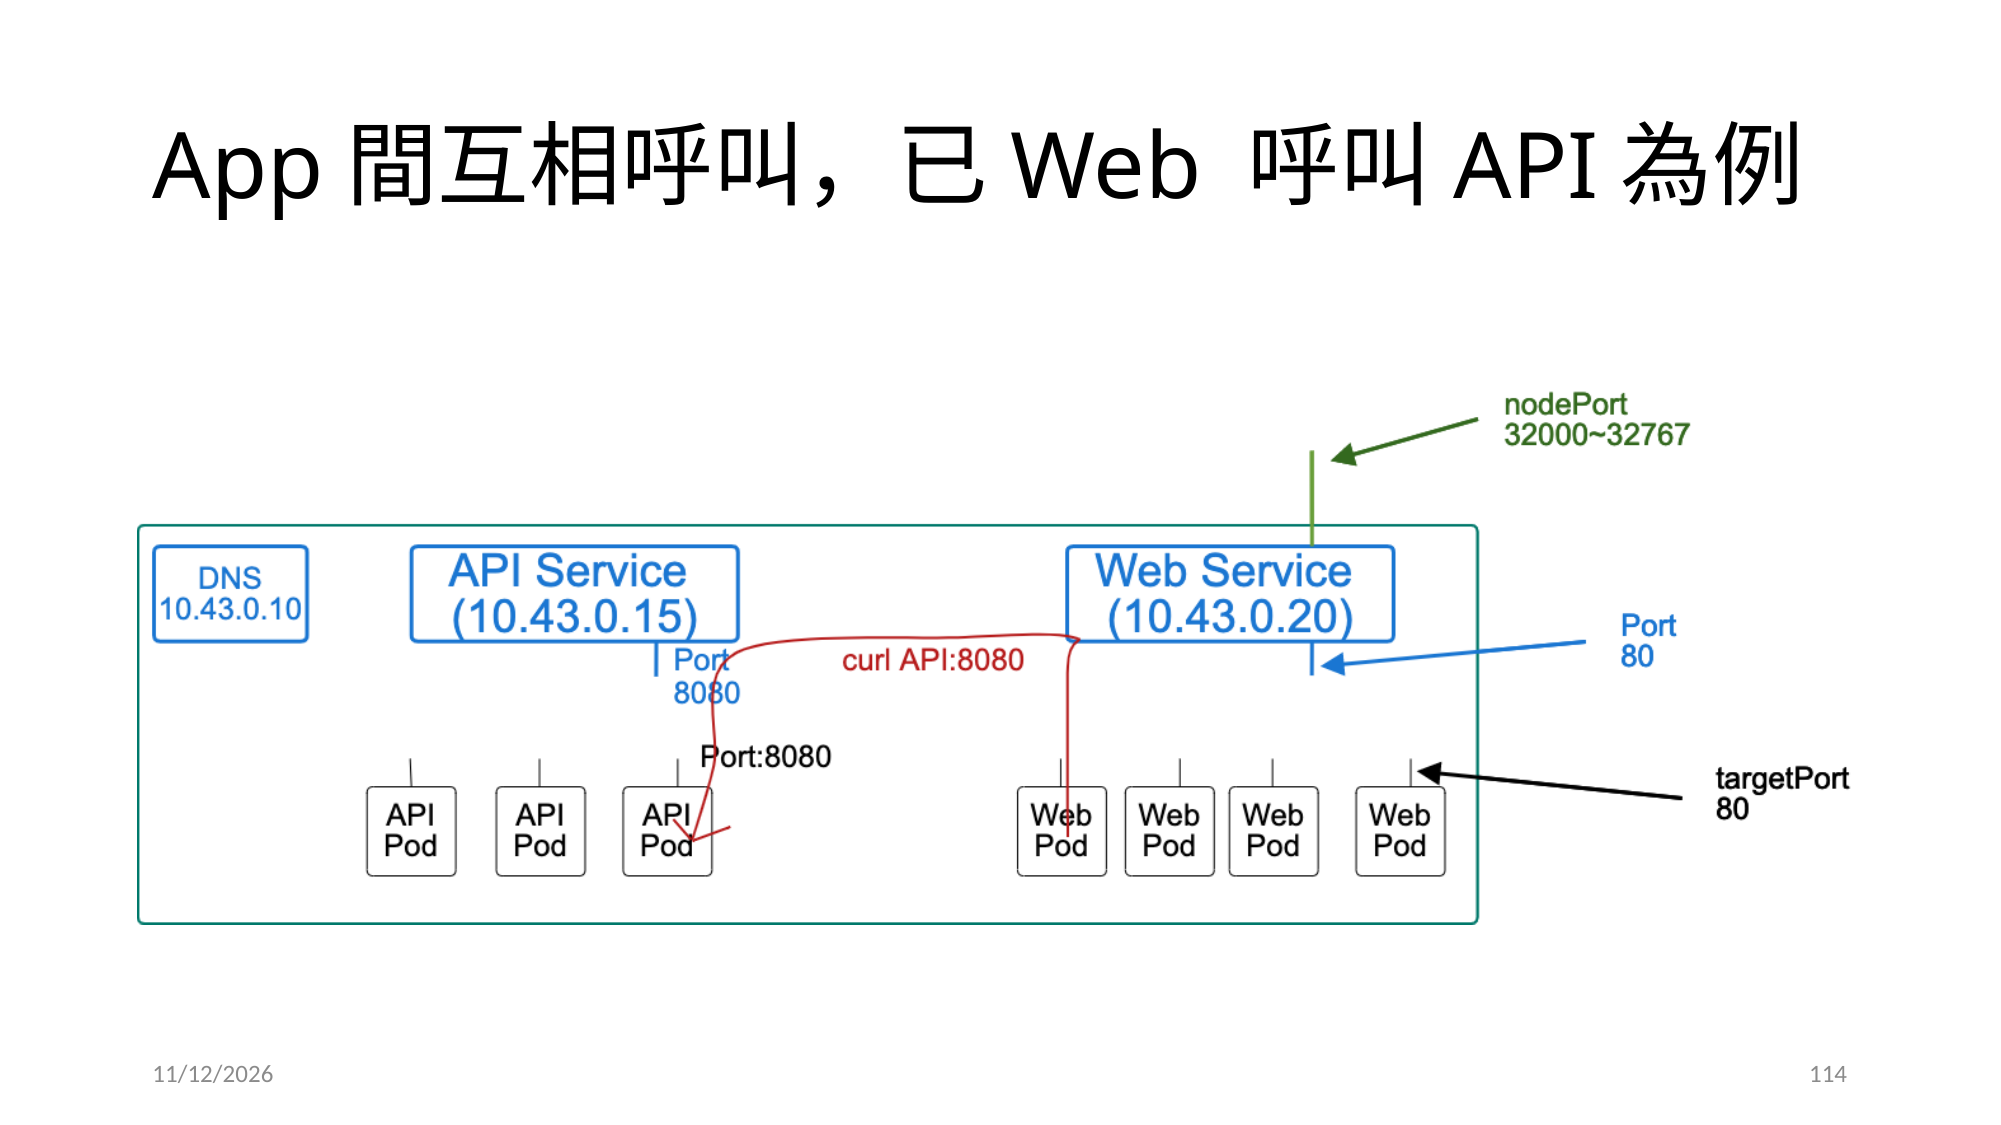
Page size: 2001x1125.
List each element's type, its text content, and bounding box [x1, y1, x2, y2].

slide_number 114 [1412, 1042, 1863, 1103]
title App間互相呼叫，已Web 呼叫API為例 [137, 59, 1863, 278]
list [137, 388, 1863, 925]
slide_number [137, 1042, 588, 1103]
